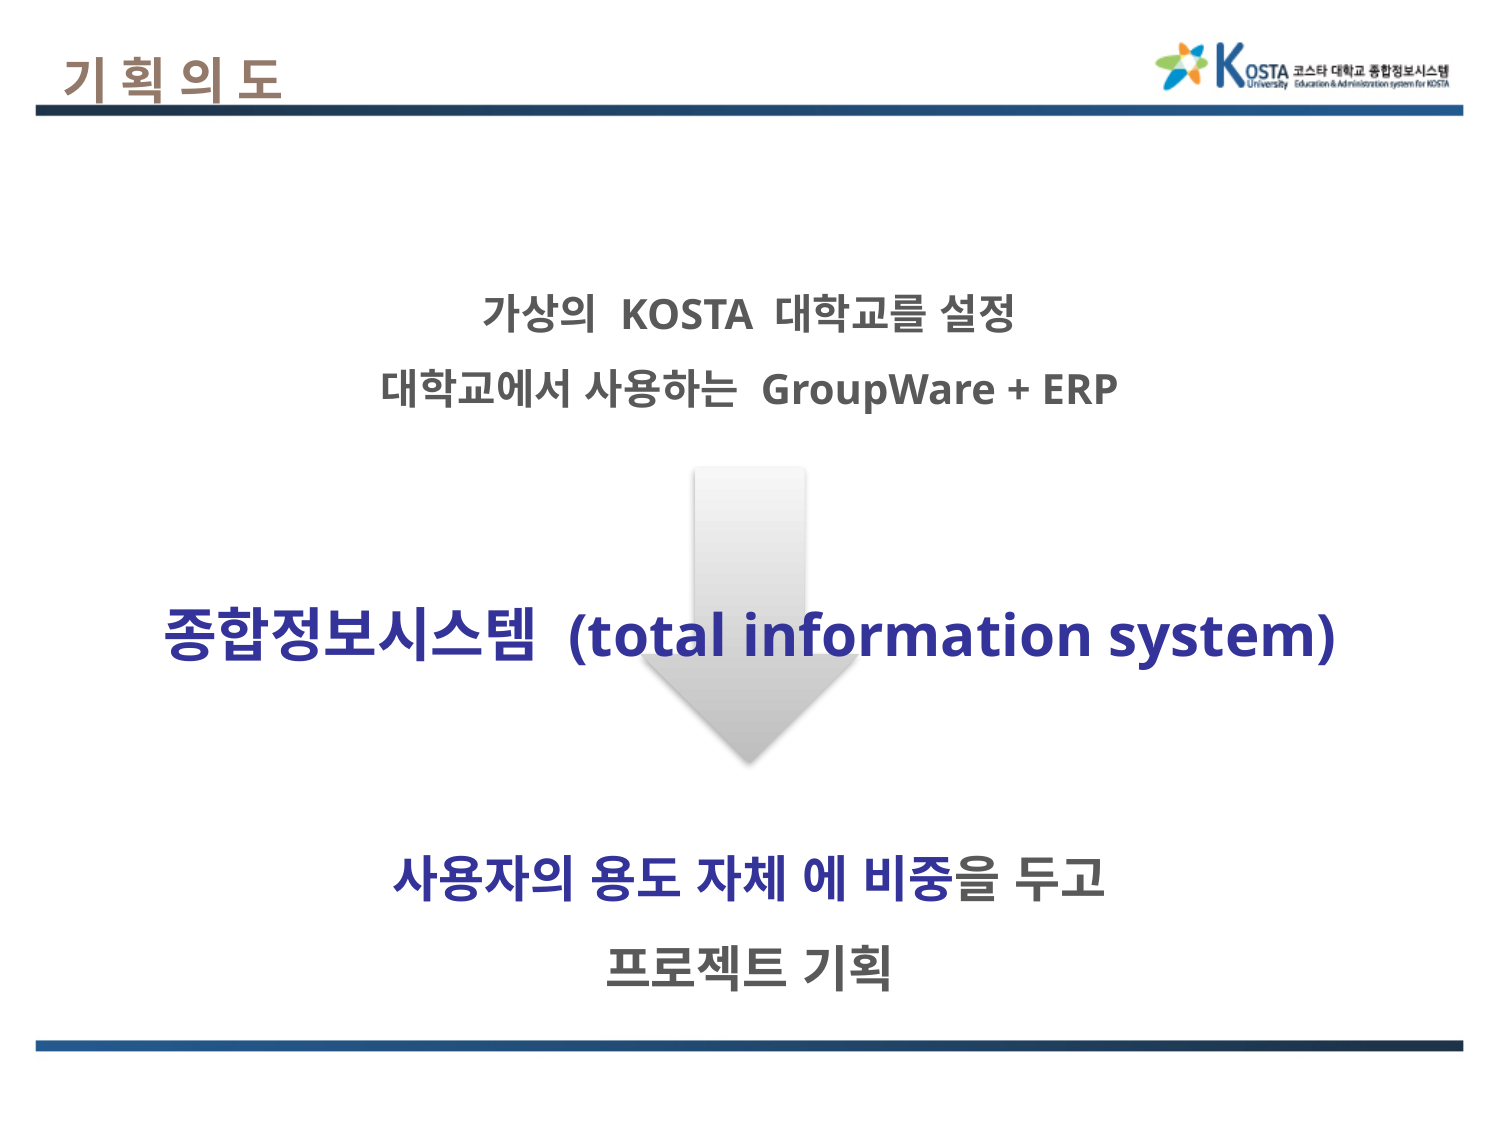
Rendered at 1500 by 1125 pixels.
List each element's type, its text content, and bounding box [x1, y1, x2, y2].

picture [0, 1006, 1500, 1125]
picture [0, 0, 1500, 255]
text_box 기획의도 [47, 42, 299, 118]
text_box 가상의 KOSTA 대학교를 설정 대학교에서 사용하는 GroupWare + ERP 종합정보시스템 (total information system) 사용자의 용도 자체 에 비중을 두고 프로젝트 기획 [0, 255, 1500, 1006]
